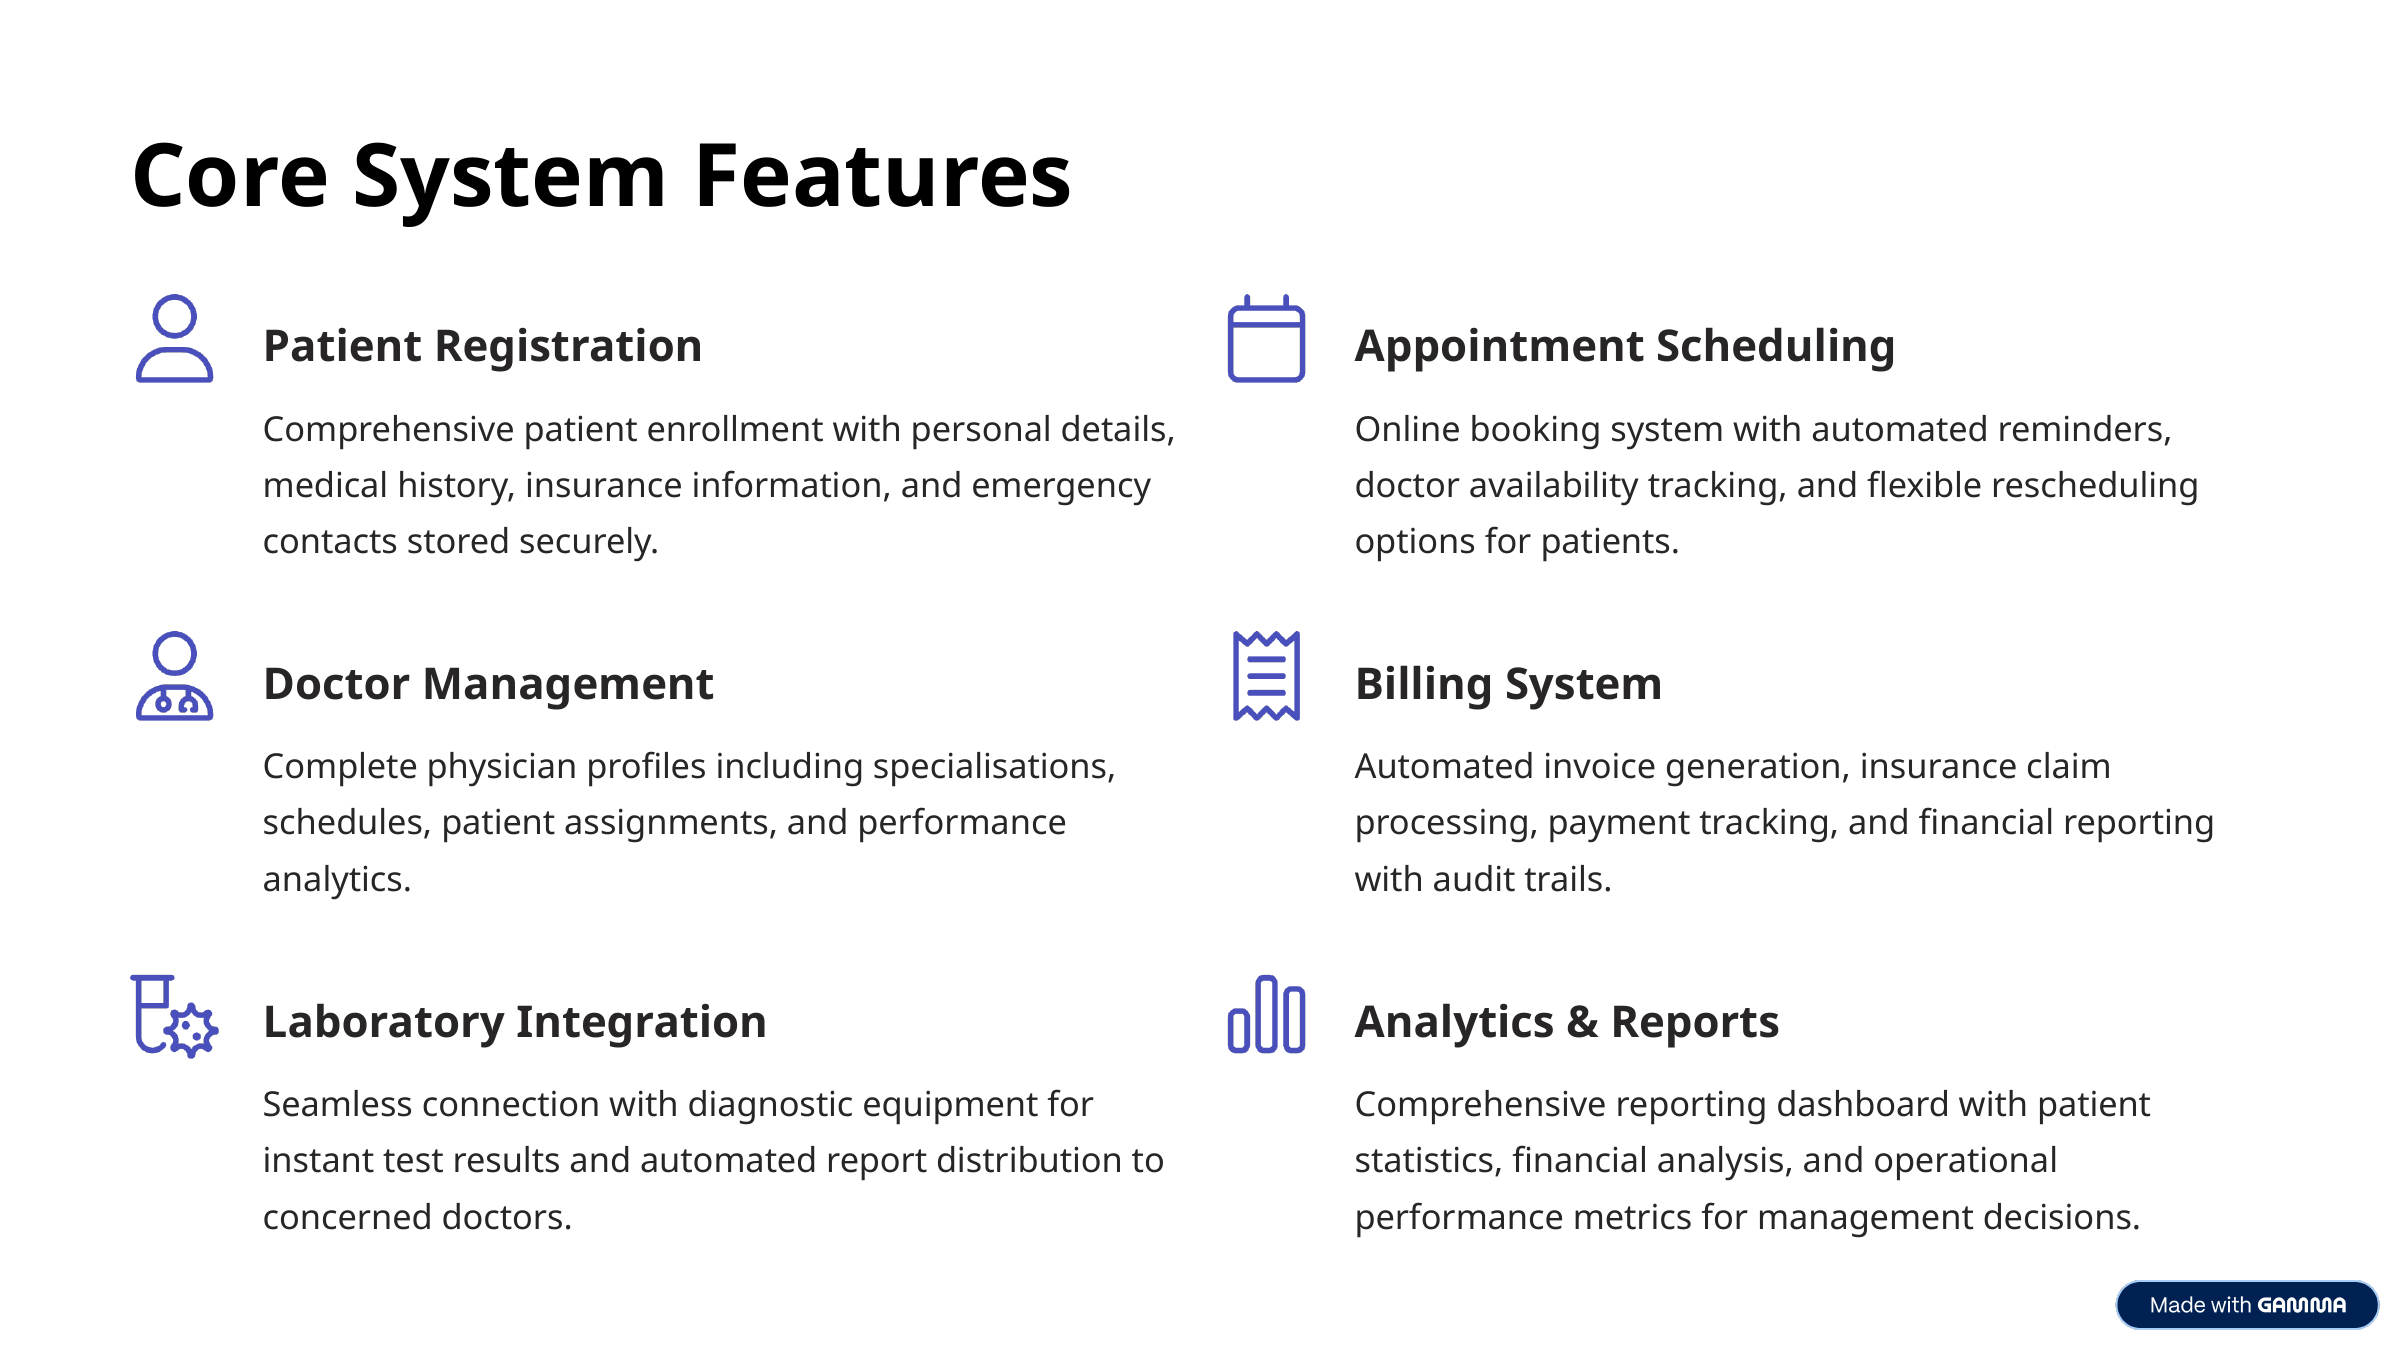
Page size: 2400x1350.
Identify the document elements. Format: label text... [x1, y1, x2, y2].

picture [1221, 969, 1311, 1059]
picture [2106, 1271, 2389, 1339]
text_box Comprehensive patient enrollment with personal details, medical history, insurance information, and emergency contacts stored securely. [262, 391, 1178, 562]
text_box Complete physician profiles including specialisations, schedules, patient assignments, and performance analytics. [262, 729, 1178, 899]
text_box Appointment Scheduling [1354, 315, 1891, 371]
text_box Analytics & Reports [1354, 990, 1797, 1046]
picture [130, 294, 219, 383]
text_box Core System Features [130, 113, 1081, 224]
text_box Laboratory Integration [262, 990, 746, 1046]
picture [1221, 631, 1311, 721]
text_box Automated invoice generation, insurance claim processing, payment tracking, and financial reporting with audit trails. [1354, 729, 2270, 899]
picture [1221, 294, 1311, 383]
text_box Doctor Management [262, 653, 705, 709]
text_box Online booking system with automated reminders, doctor availability tracking, and flexible rescheduling options for patients. [1354, 391, 2270, 562]
text_box Billing System [1354, 653, 1797, 709]
text_box Patient Registration [262, 315, 705, 371]
text_box Seamless connection with diagnostic equipment for instant test results and automated report distribution to concerned doctors. [262, 1067, 1178, 1237]
picture [130, 969, 219, 1059]
picture [130, 631, 219, 721]
text_box Comprehensive reporting dashboard with patient statistics, financial analysis, and operational performance metrics for management decisions. [1354, 1067, 2270, 1237]
